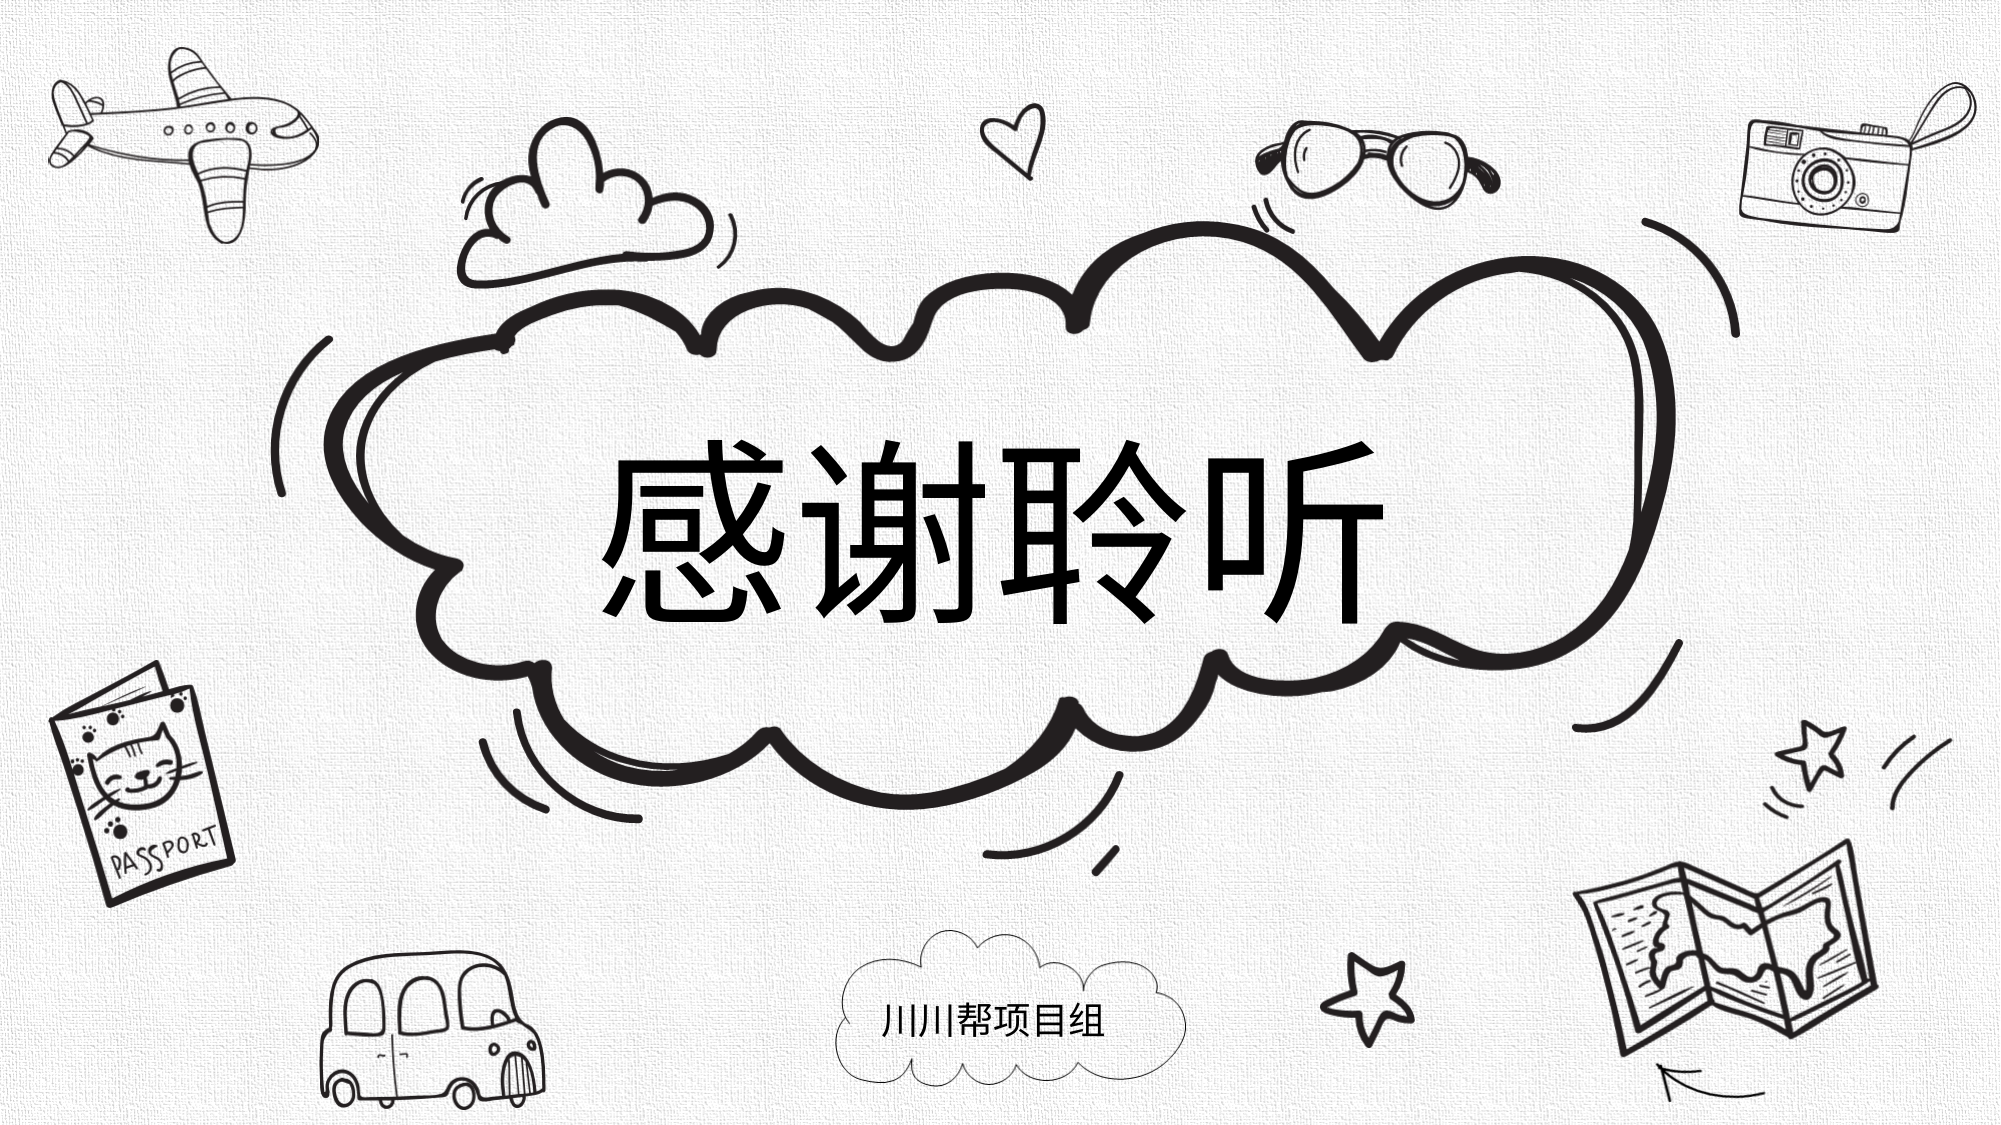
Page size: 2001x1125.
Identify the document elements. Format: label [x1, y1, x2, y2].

picture [0, 0, 2001, 1125]
text_box [981, 770, 1124, 877]
text_box [835, 930, 1188, 1087]
text_box [478, 708, 643, 825]
text_box [456, 116, 738, 289]
